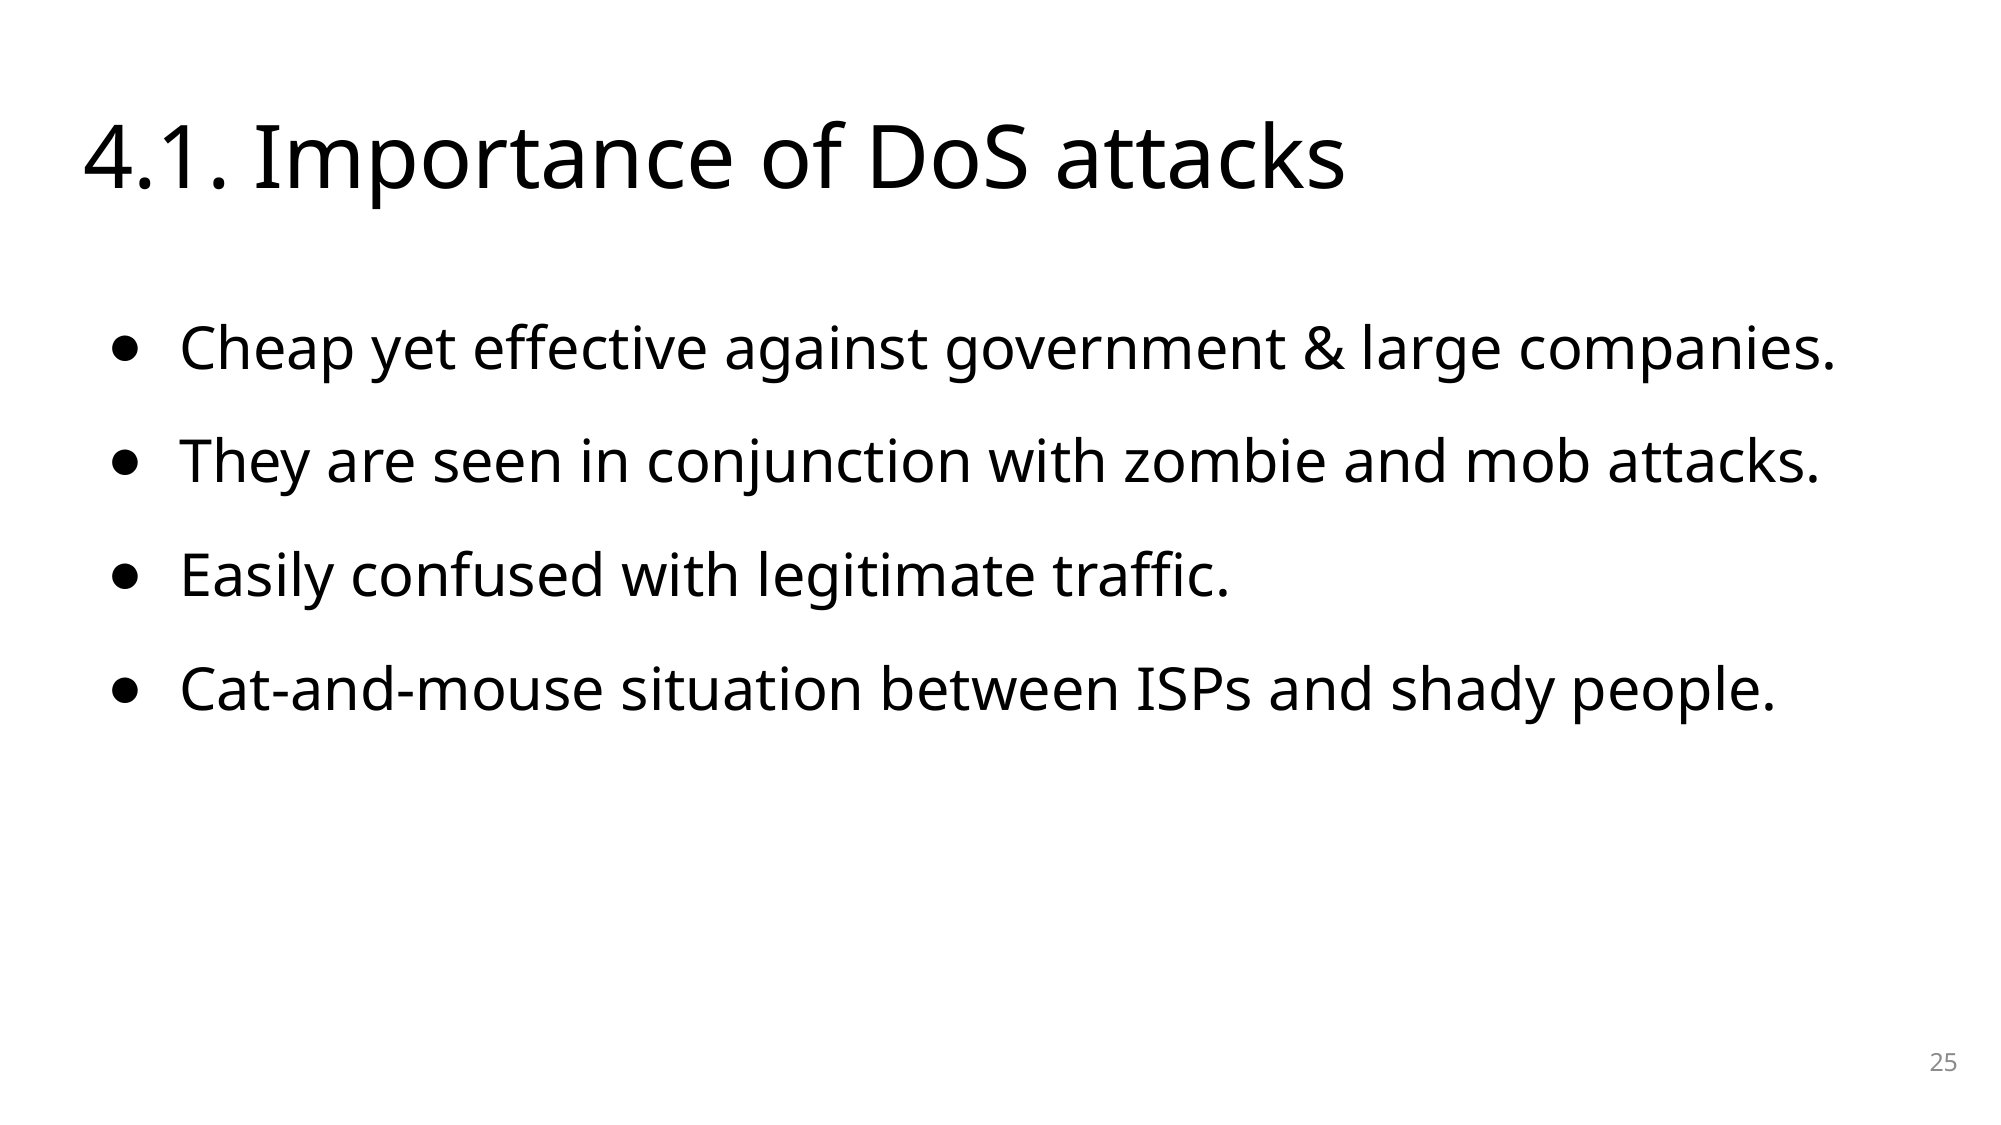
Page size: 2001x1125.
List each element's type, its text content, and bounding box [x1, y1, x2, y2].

list Cheap yet effective against government & large companies. They are seen in conjunction with zombie and mob attacks. Easily confused with legitimate traffic. Cat-and-mouse situation between ISPs and shady people. [68, 252, 1932, 1000]
title 4.1. Importance of DoS attacks [68, 97, 1932, 223]
slide_number 25 [1853, 1019, 1974, 1106]
